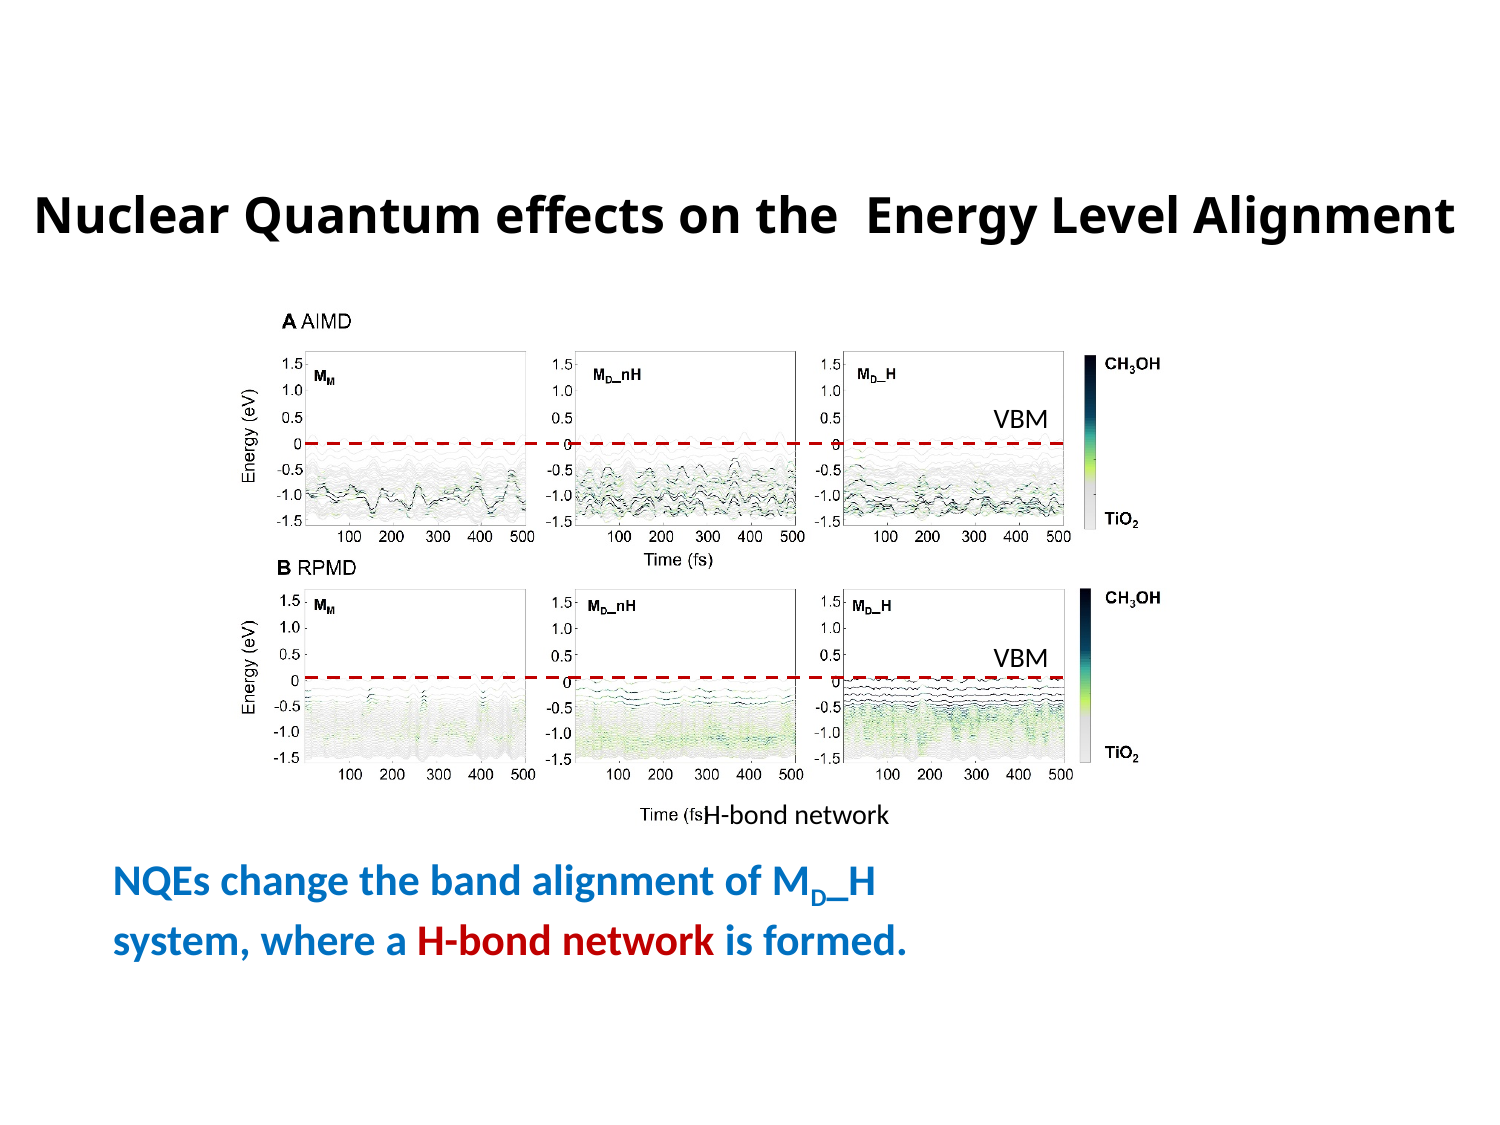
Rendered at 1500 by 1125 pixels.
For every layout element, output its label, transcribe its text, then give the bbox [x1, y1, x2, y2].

text_box Nuclear Quantum effects on the Energy Level Alignment [7, 182, 1483, 338]
picture [231, 302, 1171, 835]
text_box NQEs change the band alignment of MD_H system, where a H-bond network is formed. [98, 844, 1027, 972]
